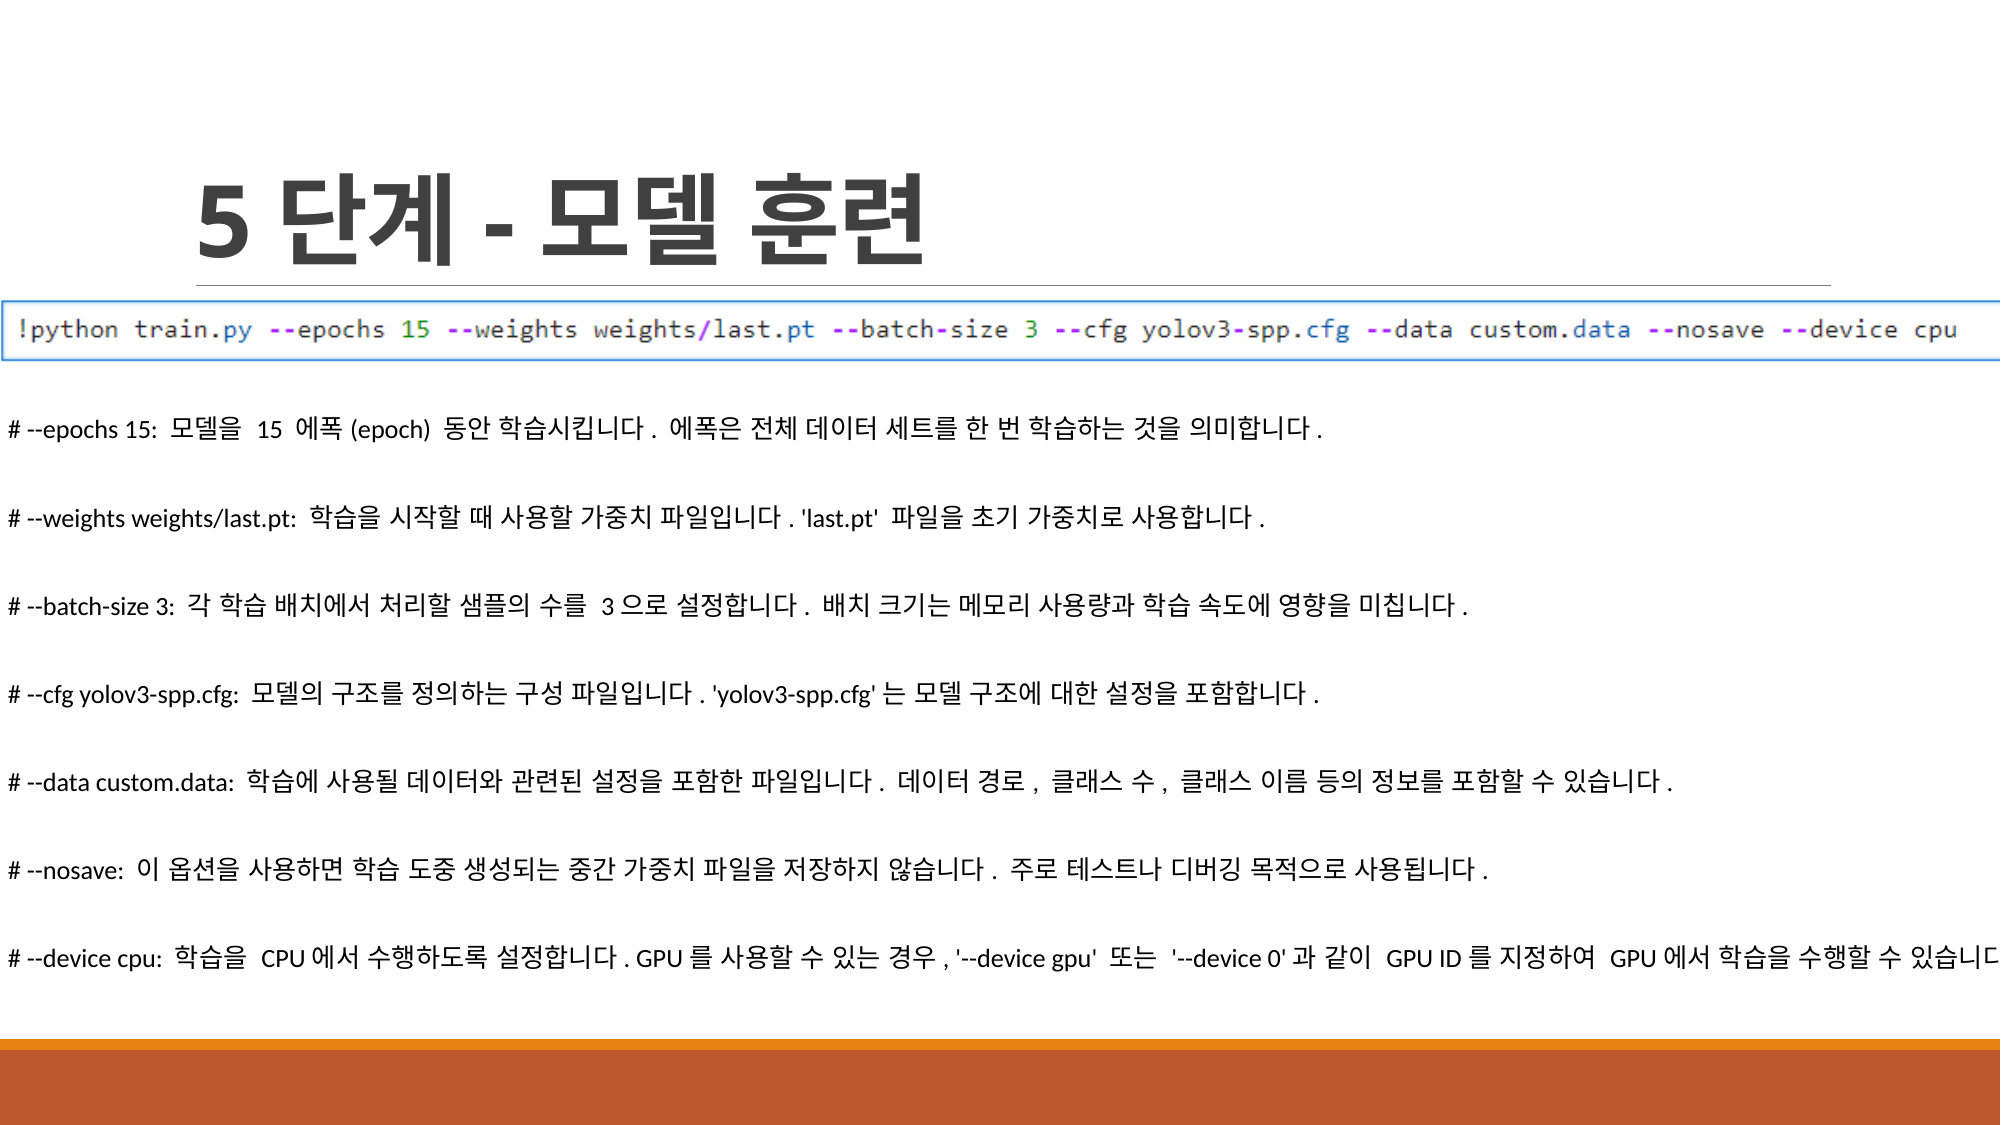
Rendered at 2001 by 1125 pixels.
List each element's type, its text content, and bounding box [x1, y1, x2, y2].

text_box # --epochs 15: 모델을 15 에폭(epoch) 동안 학습시킵니다. 에폭은 전체 데이터 세트를 한 번 학습하는 것을 의미합니다. # --weights weights/last.pt: 학습을 시작할 때 사용할 가중치 파일입니다. 'last.pt' 파일을 초기 가중치로 사용합니다. # --batch-size 3: 각 학습 배치에서 처리할 샘플의 수를 3으로 설정합니다. 배치 크기는 메모리 사용량과 학습 속도에 영향을 미칩니다. # --cfg yolov3-spp.cfg: 모델의 구조를 정의하는 구성 파일입니다. 'yolov3-spp.cfg'는 모델 구조에 대한 설정을 포함합니다. # --data custom.data: 학습에 사용될 데이터와 관련된 설정을 포함한 파일입니다. 데이터 경로, 클래스 수, 클래스 이름 등의 정보를 포함할 수 있습니다. # --nosave: 이 옵션을 사용하면 학습 도중 생성되는 중간 가중치 파일을 저장하지 않습니다. 주로 테스트나 디버깅 목적으로 사용됩니다. # --device cpu: 학습을 CPU에서 수행하도록 설정합니다. GPU를 사용할 수 있는 경우, '--device gpu' 또는 '--device 0'과 같이 GPU ID를 지정하여 GPU에서 학습을 수행할 수 있습니다. [0, 405, 2000, 981]
picture [0, 298, 2000, 364]
text_box 5단계-모델 훈련 [179, 46, 1830, 285]
